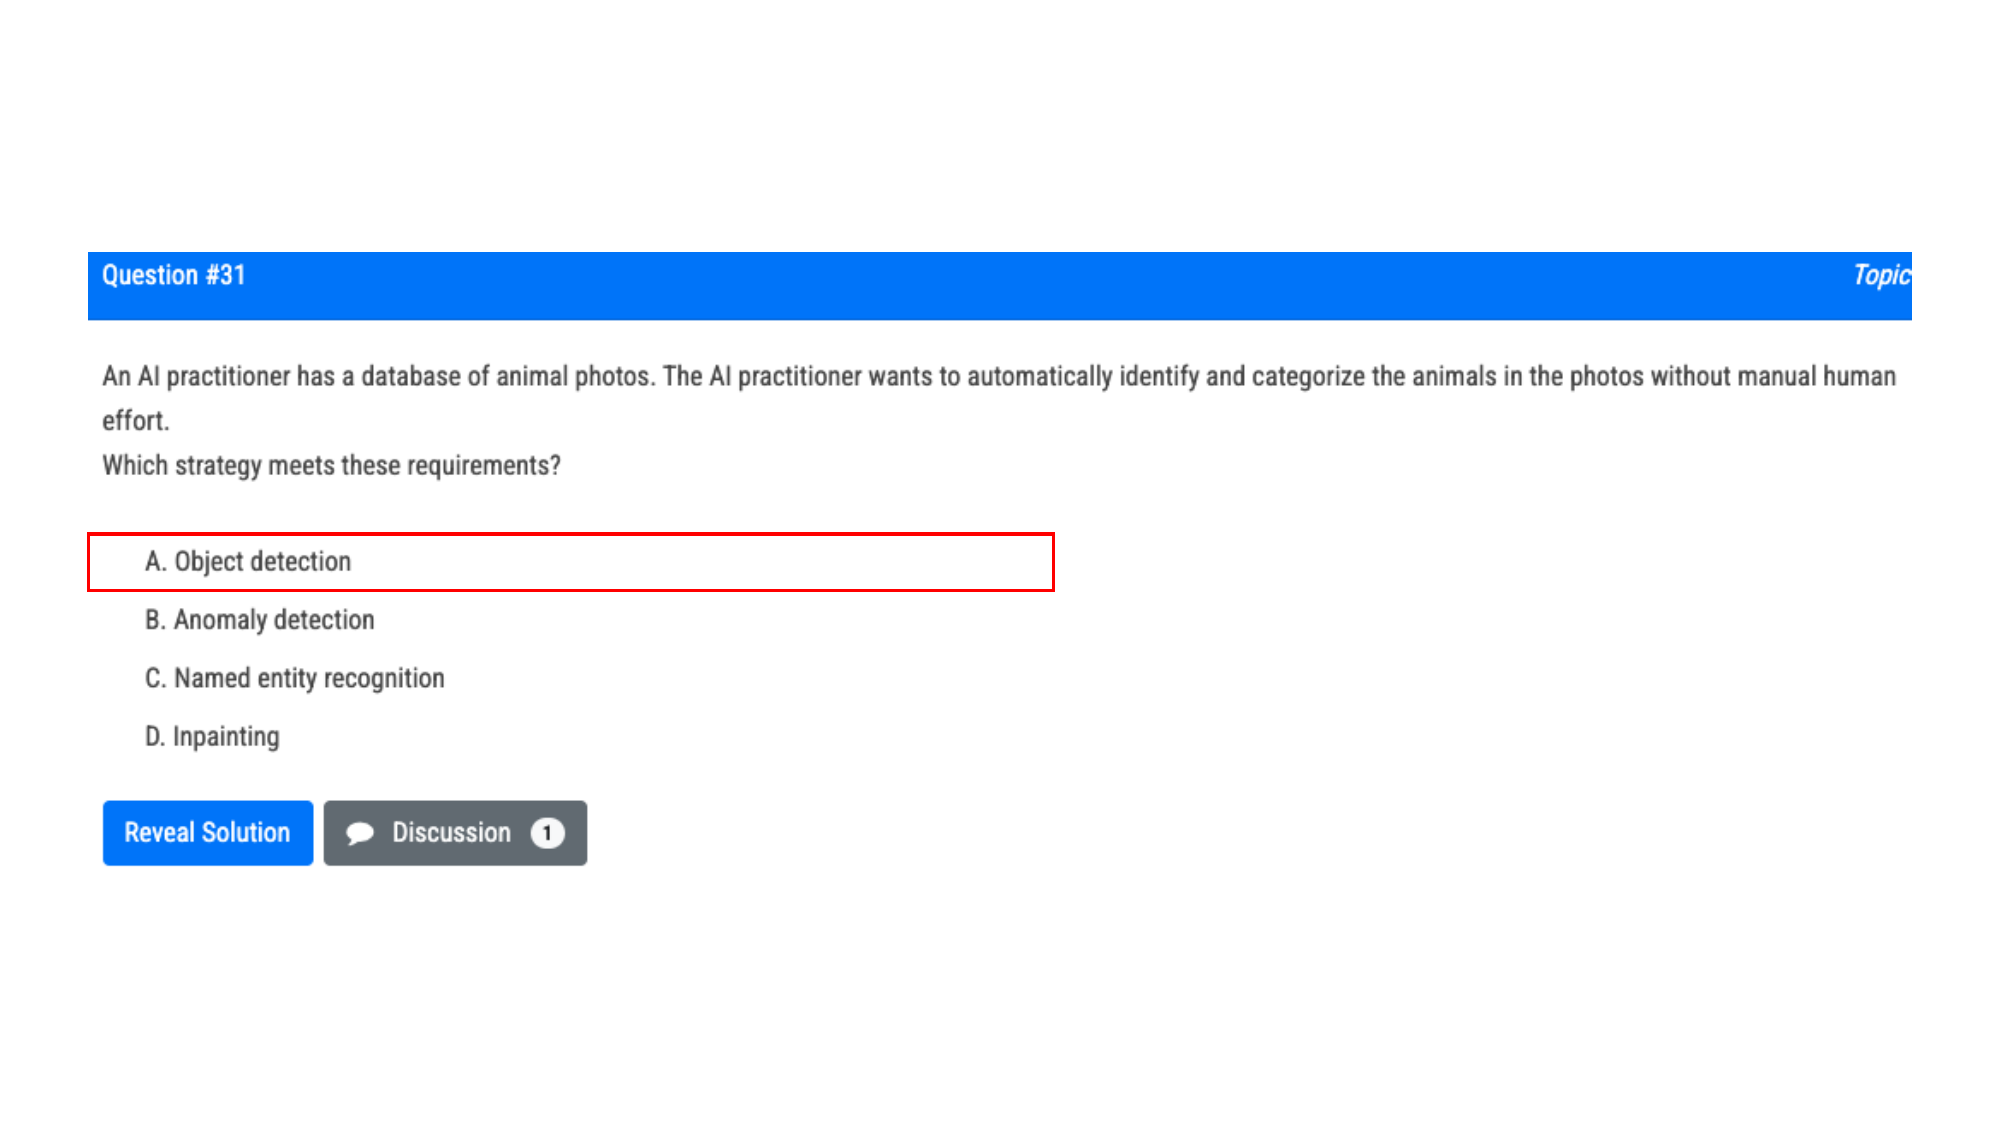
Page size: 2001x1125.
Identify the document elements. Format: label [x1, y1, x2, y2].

picture [87, 252, 1913, 873]
